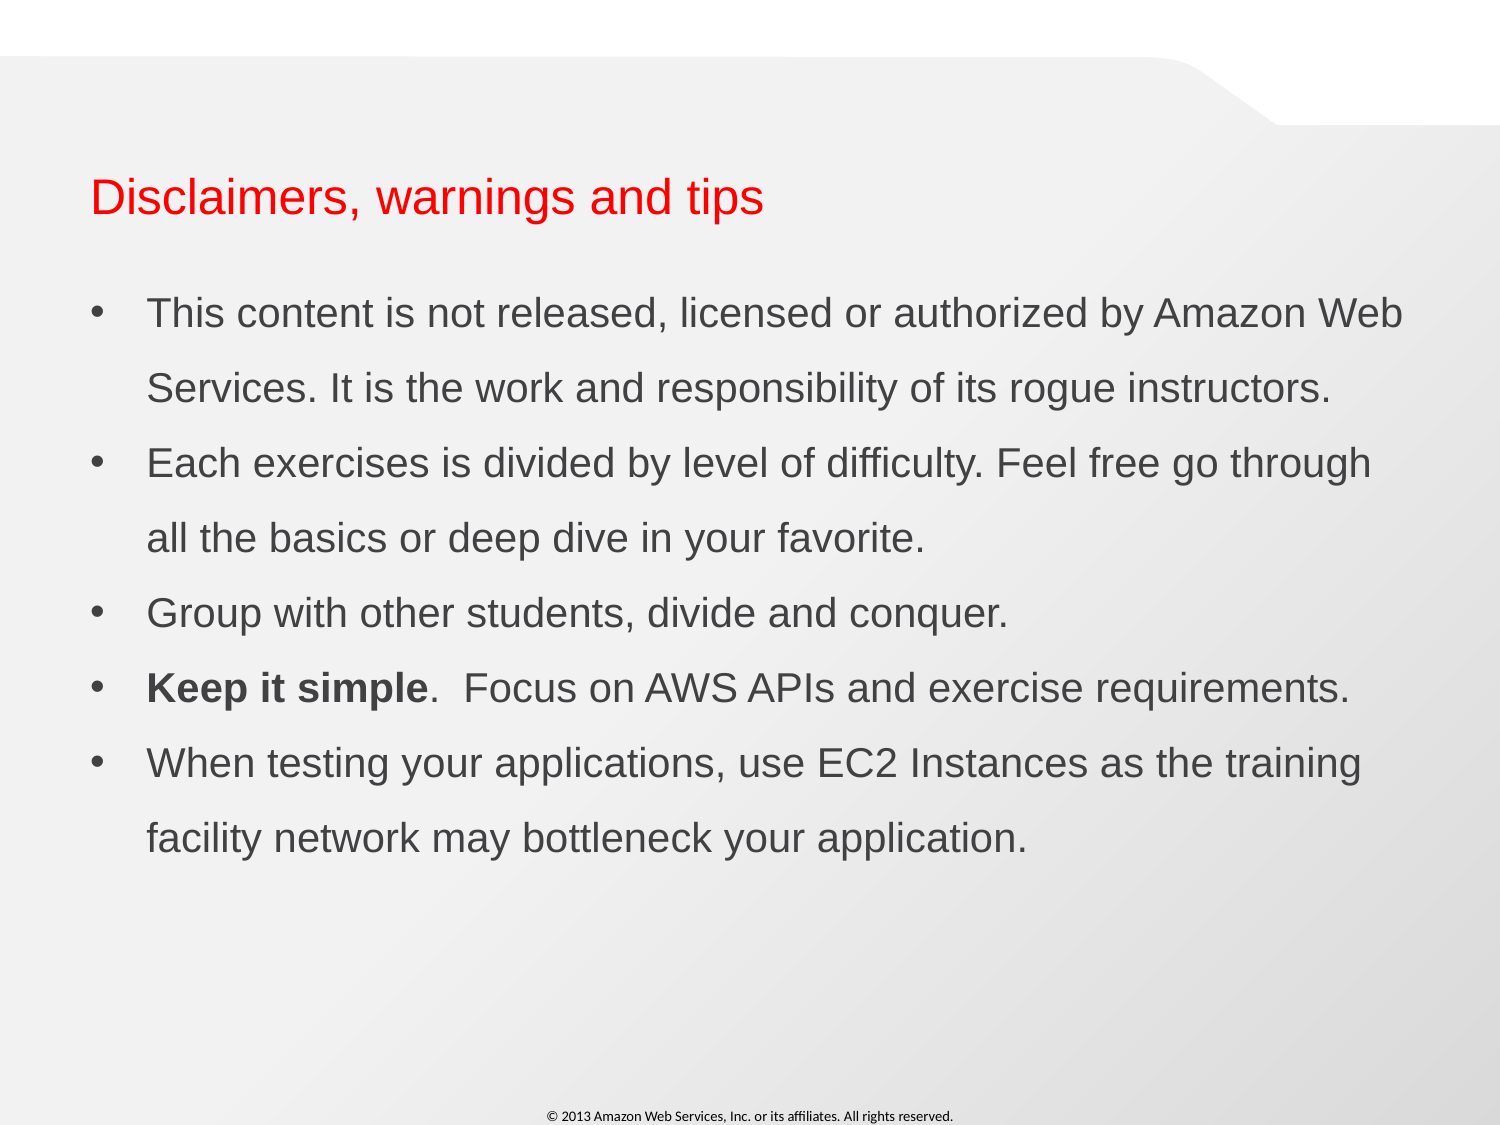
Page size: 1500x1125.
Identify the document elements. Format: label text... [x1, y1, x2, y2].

title Disclaimers, warnings and tips [75, 135, 1006, 253]
list This content is not released, licensed or authorized by Amazon Web Services. It is the work and responsibility of its rogue instructors. Each exercises is divided by level of difficulty. Feel free go through all the basics or deep dive in your favorite. Group with other students, divide and conquer. Keep it simple. Focus on AWS APIs and exercise requirements. When testing your applications, use EC2 Instances as the training facility network may bottleneck your application. [75, 253, 1425, 1005]
